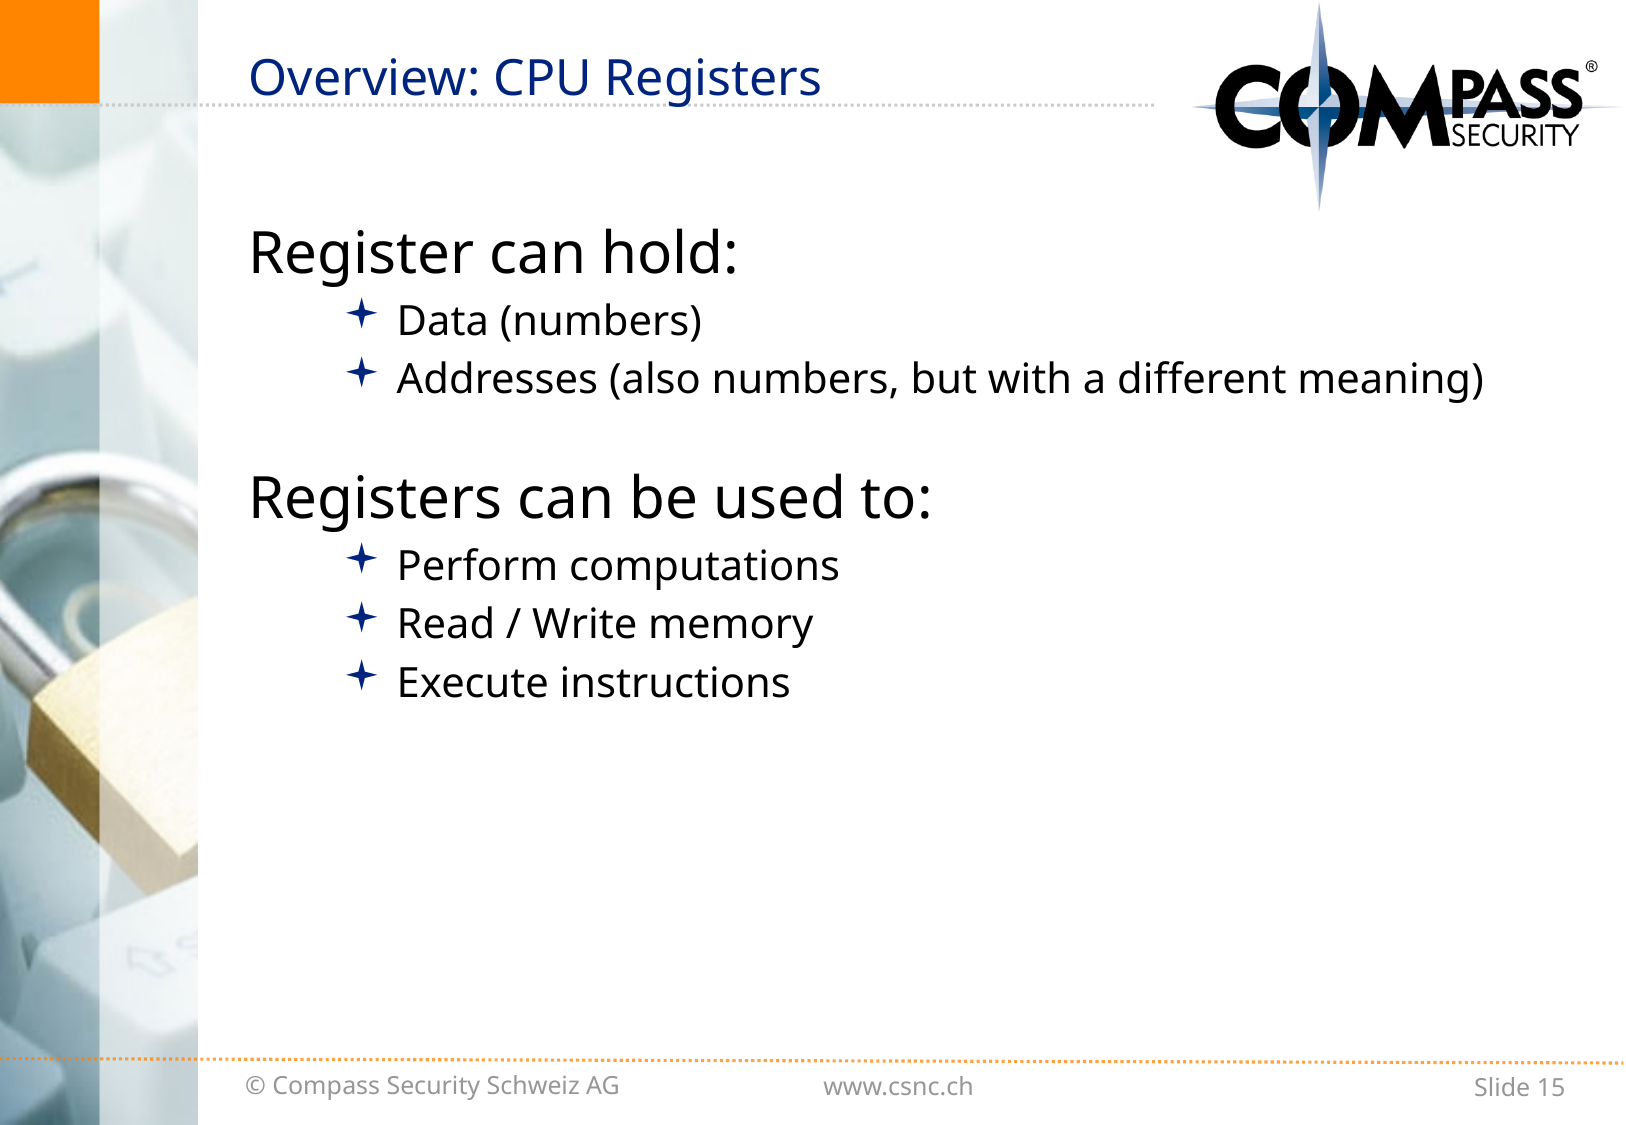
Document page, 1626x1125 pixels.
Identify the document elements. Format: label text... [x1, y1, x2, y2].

picture [0, 0, 198, 1125]
list Register can hold: Data (numbers) Addresses (also numbers, but with a different meaning) Registers can be used to: Perform computations Read / Write memory Execute instructions [233, 208, 1584, 1033]
picture [1192, 1, 1624, 212]
title Overview: CPU Registers [233, 0, 1144, 151]
